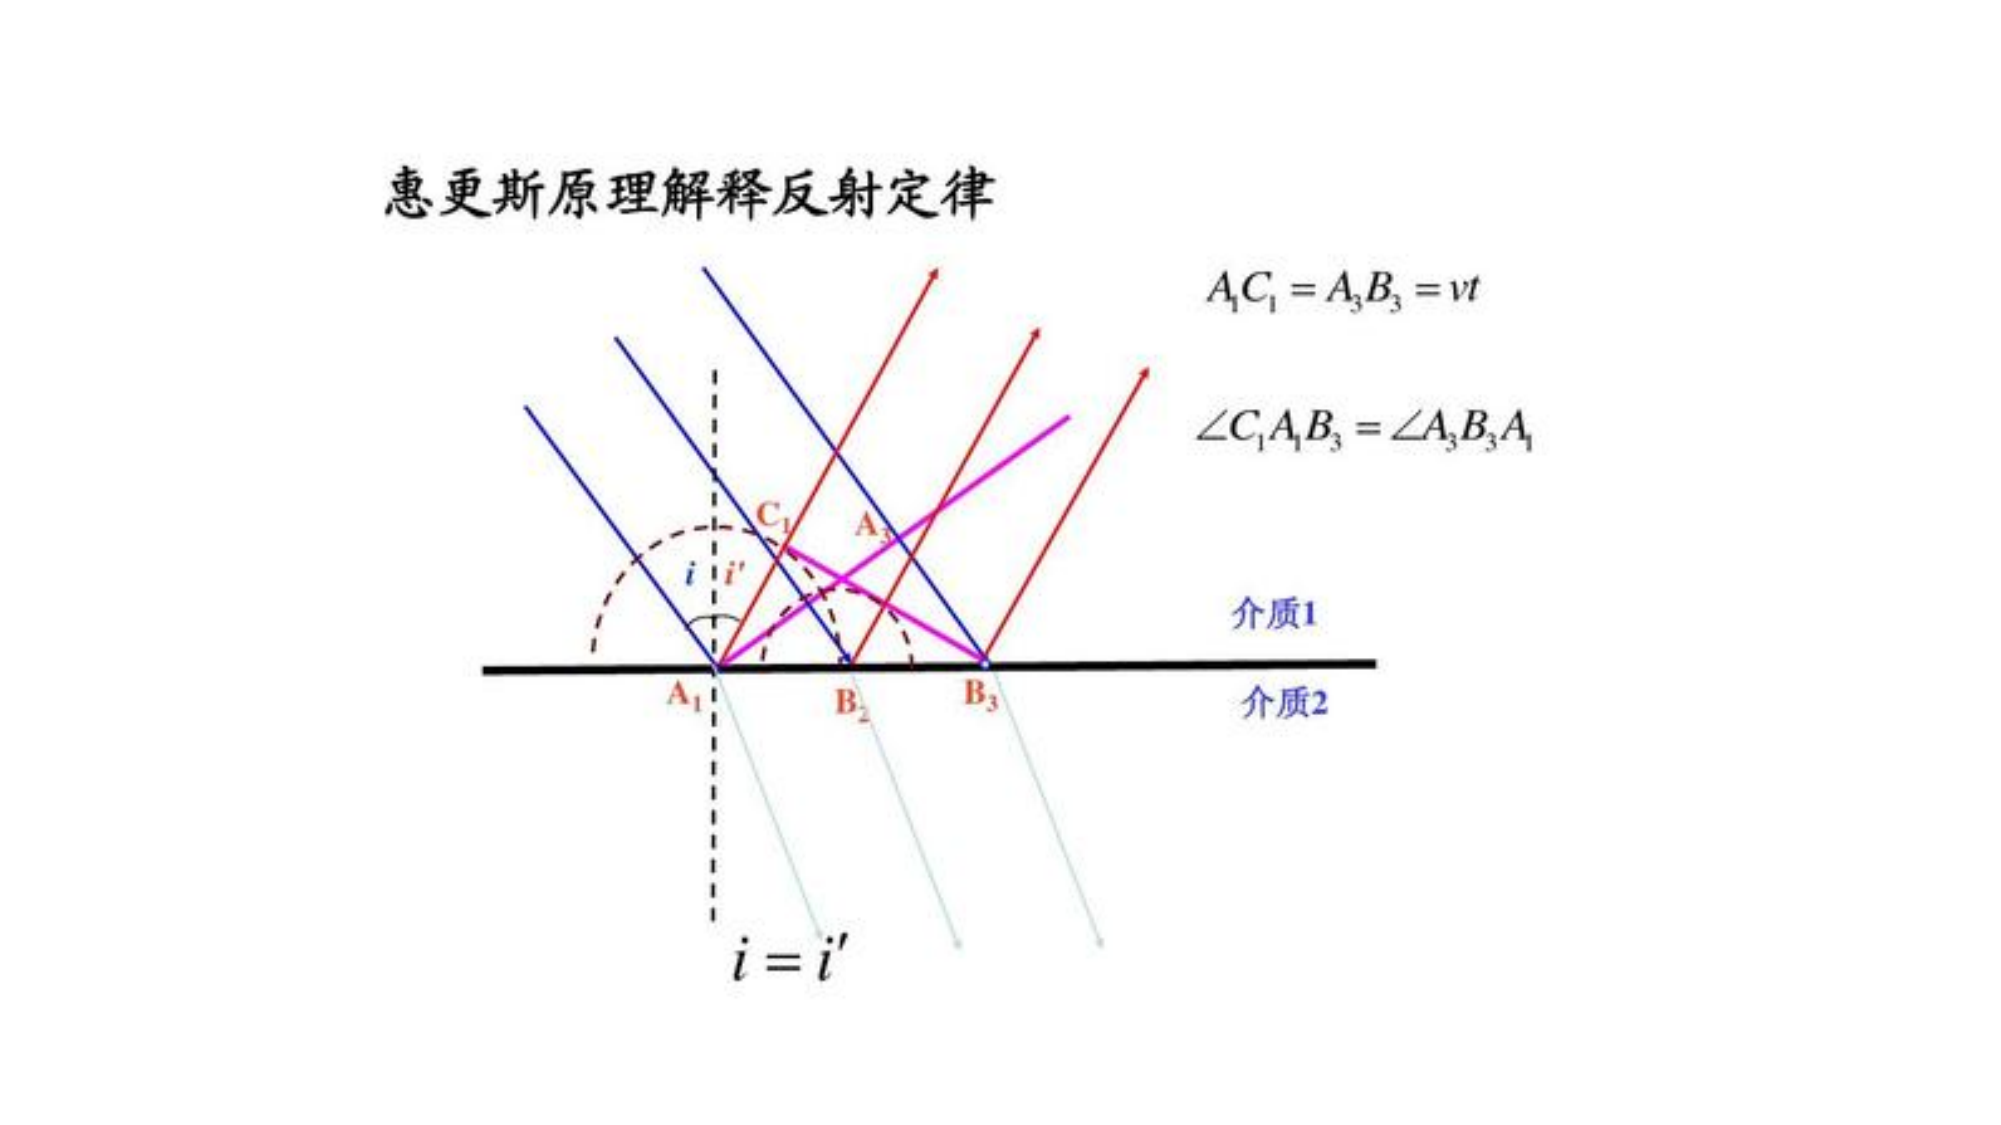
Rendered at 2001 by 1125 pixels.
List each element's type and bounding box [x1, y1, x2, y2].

list [323, 114, 1580, 1057]
